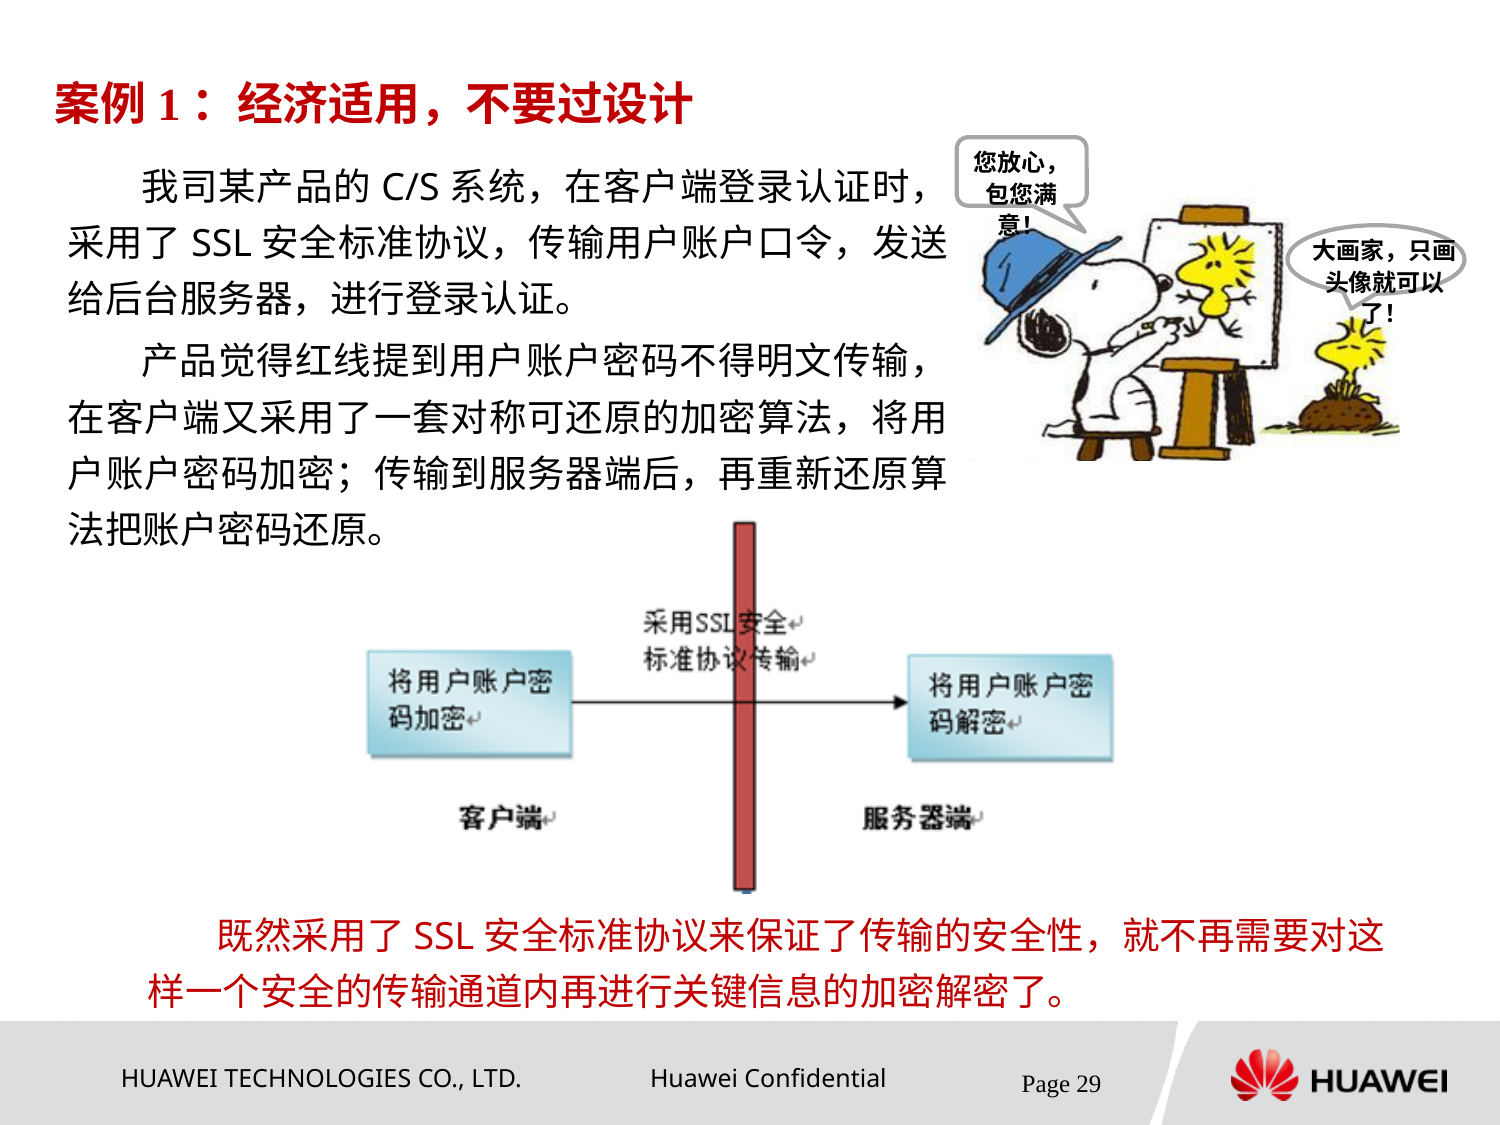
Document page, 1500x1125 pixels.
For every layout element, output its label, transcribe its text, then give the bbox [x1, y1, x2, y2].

text_box 案例1：经济适用，不要过设计 [40, 66, 710, 137]
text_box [956, 136, 1483, 461]
text_box 我司某产品的C/S系统，在客户端登录认证时，采用了SSL安全标准协议，传输用户账户口令，发送给后台服务器，进行登录认证。 产品觉得红线提到用户账户密码不得明文传输，在客户端又采用了一套对称可还原的加密算法，将用户账户密码加密；传输到服务器端后，再重新还原算法把账户密码还原。 [53, 143, 963, 559]
slide_number Page 29 [1021, 1042, 1152, 1118]
picture [0, 1021, 1500, 1125]
picture [348, 517, 1188, 894]
text_box 既然采用了SSL安全标准协议来保证了传输的安全性，就不再需要对这样一个安全的传输通道内再进行关键信息的加密解密了。 [132, 893, 1400, 1021]
